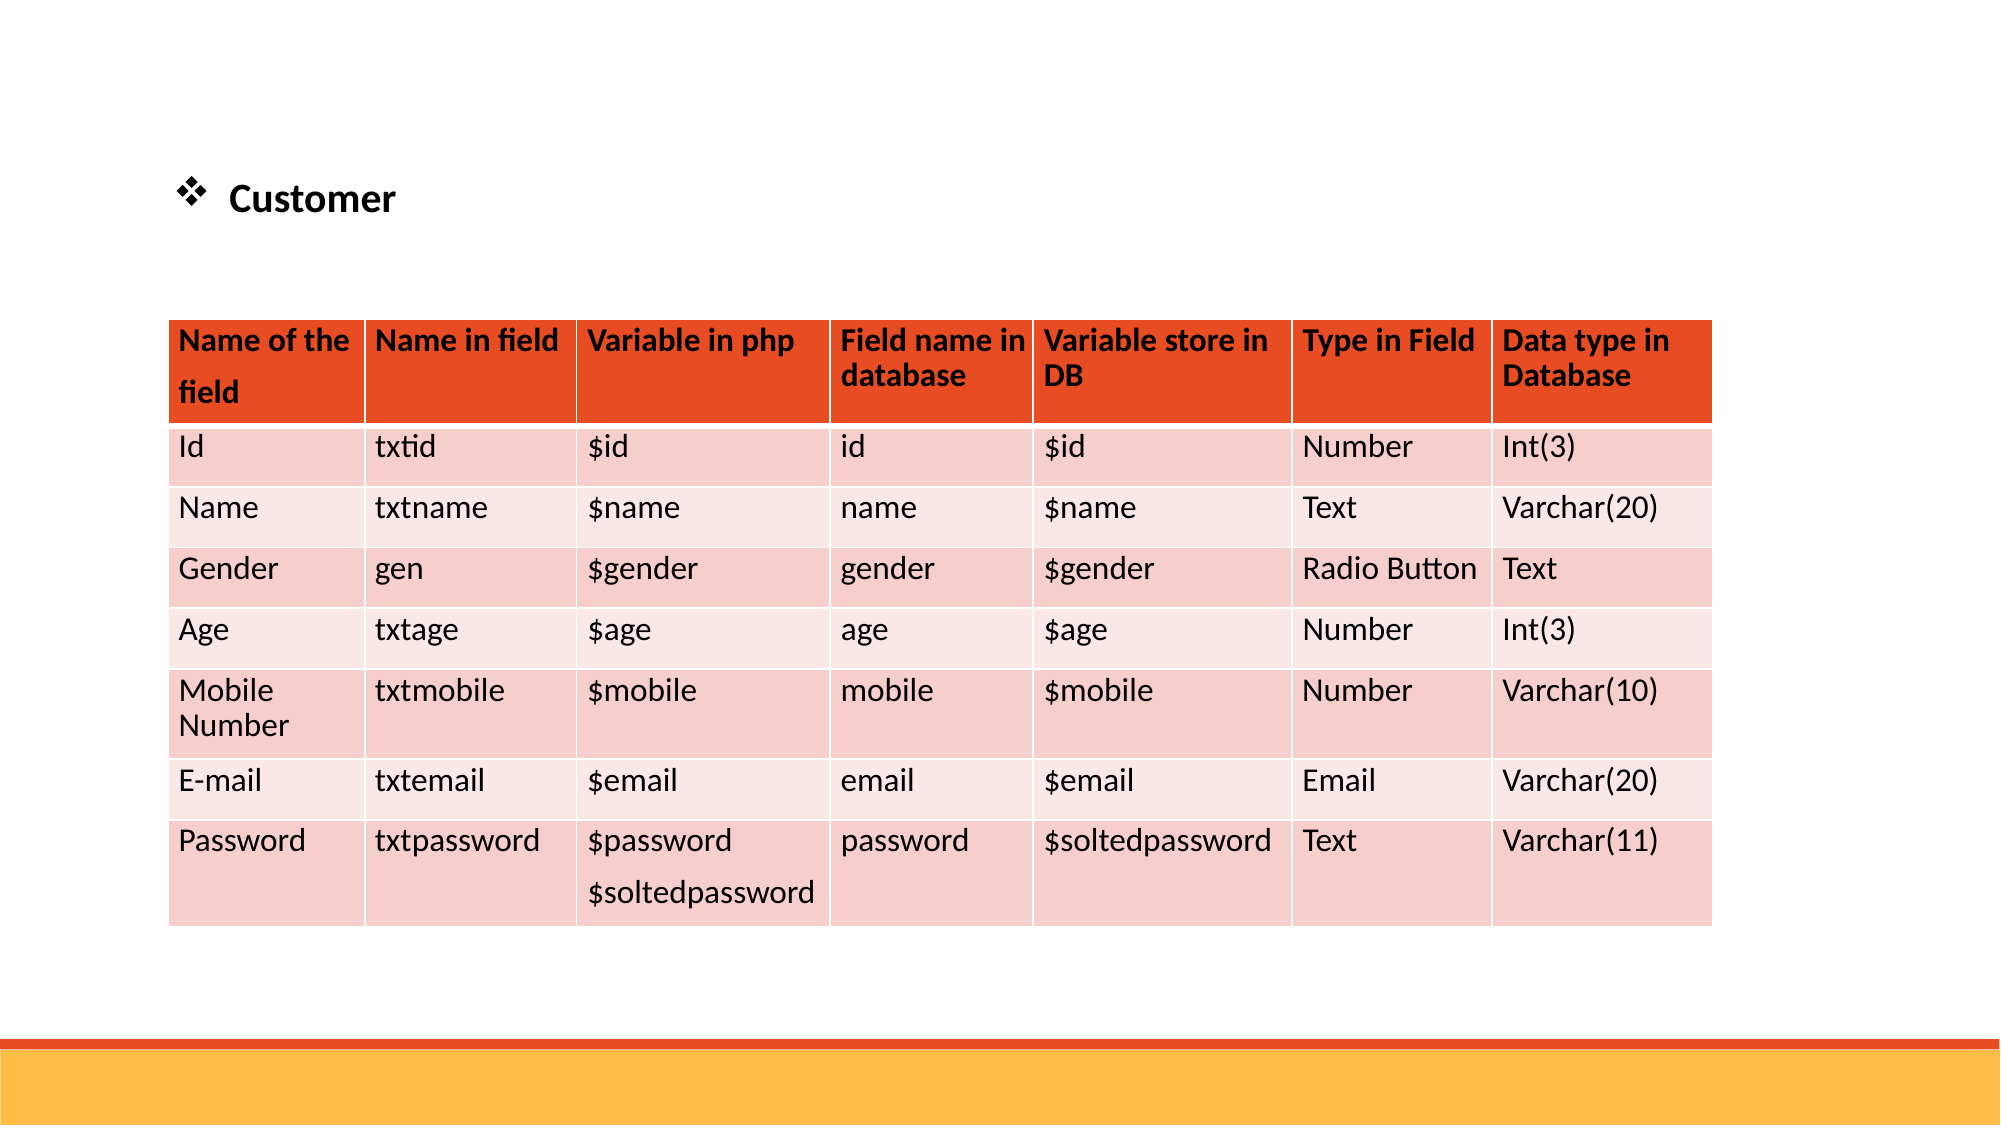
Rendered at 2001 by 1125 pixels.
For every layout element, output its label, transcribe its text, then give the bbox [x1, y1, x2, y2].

table_cell gen [366, 548, 576, 607]
table_cell $gender [577, 548, 829, 607]
table_header Type in Field [1293, 320, 1491, 423]
table_cell E-mail [169, 760, 364, 819]
table_cell Varchar(20) [1493, 760, 1712, 819]
table_cell txtemail [366, 760, 576, 819]
table_cell $mobile [577, 670, 829, 758]
table_cell $age [577, 609, 829, 668]
table_cell $name [1034, 488, 1291, 547]
table_header Variable in php [577, 320, 829, 423]
table_cell txtage [366, 609, 576, 668]
table_header Field name in database [831, 320, 1032, 423]
table_cell $email [1034, 760, 1291, 819]
table_cell $gender [1034, 548, 1291, 607]
table_cell email [831, 760, 1032, 819]
table_cell Varchar(10) [1493, 670, 1712, 758]
table_cell $mobile [1034, 670, 1291, 758]
table_cell gender [831, 548, 1032, 607]
table_header Name of the field [169, 320, 364, 423]
table_cell password [831, 821, 1032, 926]
table_cell Int(3) [1493, 429, 1712, 486]
table_cell mobile [831, 670, 1032, 758]
table_cell txtmobile [366, 670, 576, 758]
table_cell Text [1293, 488, 1491, 547]
table_cell name [831, 488, 1032, 547]
table_cell txtid [366, 429, 576, 486]
table_cell Varchar(20) [1493, 488, 1712, 547]
table_cell Email [1293, 760, 1491, 819]
table_cell $password $soltedpassword [577, 821, 829, 926]
table_cell $soltedpassword [1034, 821, 1291, 926]
table_header Name in field [366, 320, 576, 423]
table_cell Mobile Number [169, 670, 364, 758]
table_cell $age [1034, 609, 1291, 668]
text_box Customer [158, 163, 1862, 289]
table_header Data type in Database [1493, 320, 1712, 423]
table_cell $name [577, 488, 829, 547]
table_cell $email [577, 760, 829, 819]
table_cell Id [169, 429, 364, 486]
table_cell txtpassword [366, 821, 576, 926]
table_cell Int(3) [1493, 609, 1712, 668]
table_cell Number [1293, 429, 1491, 486]
table_cell Number [1293, 609, 1491, 668]
table_cell Age [169, 609, 364, 668]
table_cell Text [1293, 821, 1491, 926]
table_cell Password [169, 821, 364, 926]
table_cell Gender [169, 548, 364, 607]
table_cell Radio Button [1293, 548, 1491, 607]
table_cell Number [1293, 670, 1491, 758]
table_cell $id [577, 429, 829, 486]
table_cell Text [1493, 548, 1712, 607]
table_header Variable store in DB [1034, 320, 1291, 423]
table_cell Varchar(11) [1493, 821, 1712, 926]
table_cell txtname [366, 488, 576, 547]
table_cell age [831, 609, 1032, 668]
table_cell Name [169, 488, 364, 547]
table_cell id [831, 429, 1032, 486]
table_cell $id [1034, 429, 1291, 486]
